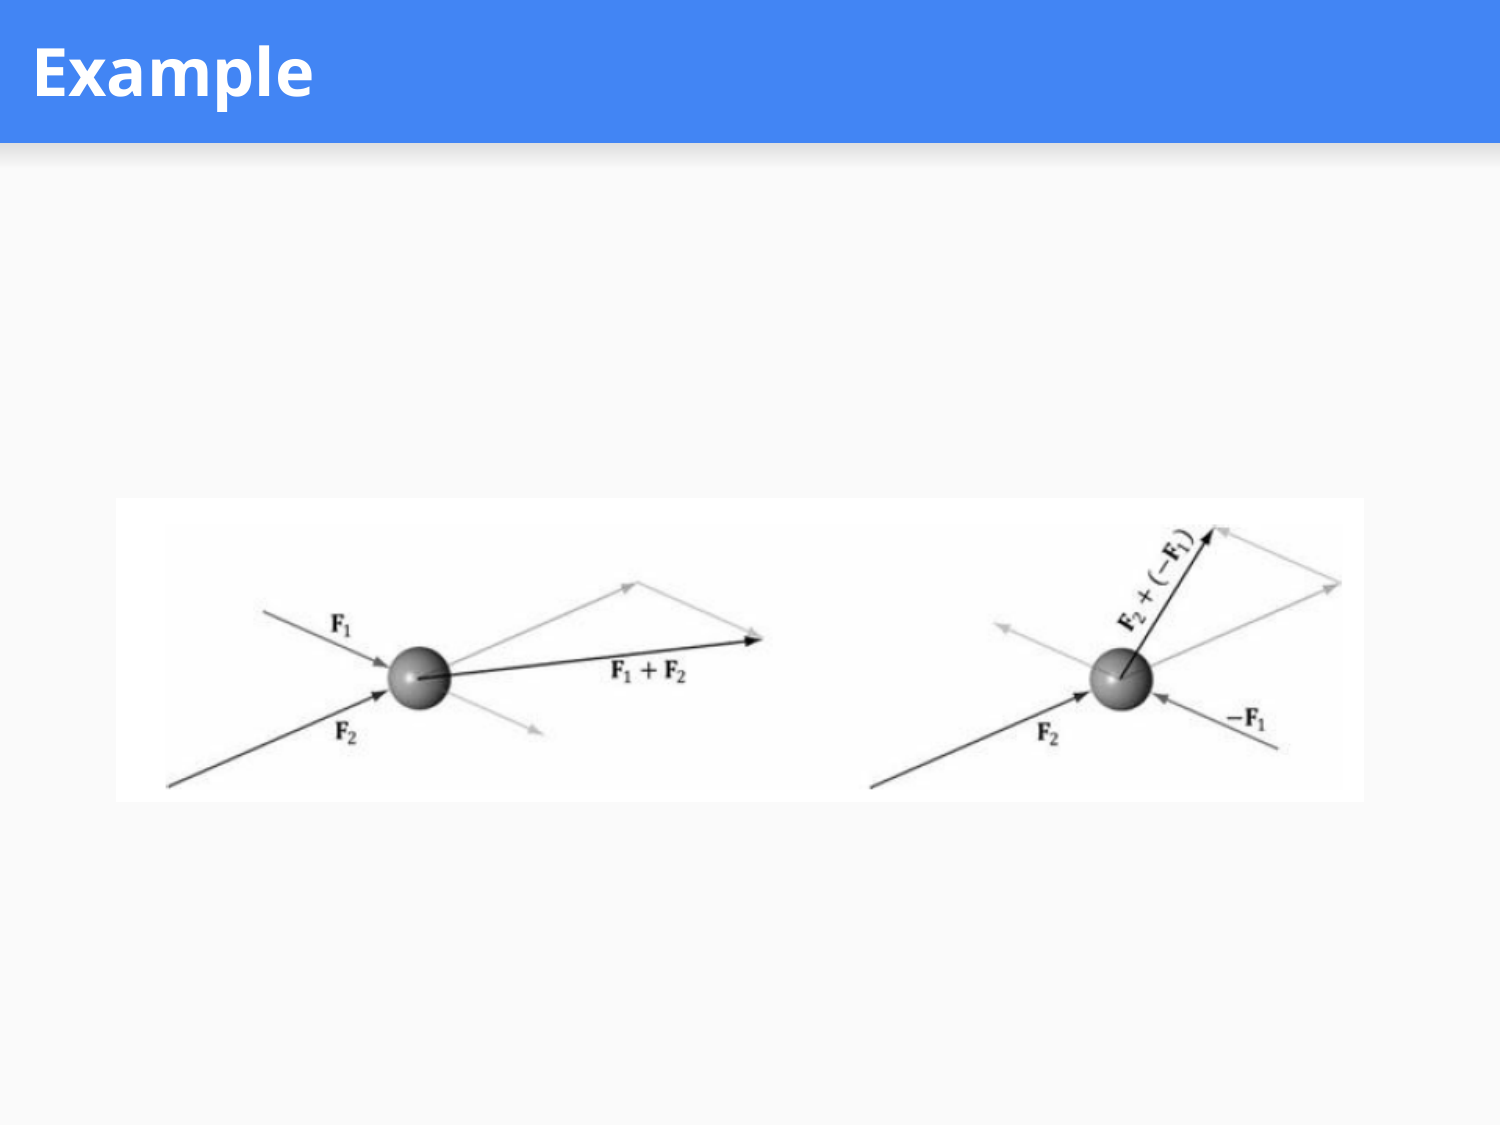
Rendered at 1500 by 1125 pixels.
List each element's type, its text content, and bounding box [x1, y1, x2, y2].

picture [116, 498, 1364, 802]
title Example [16, 3, 1464, 136]
